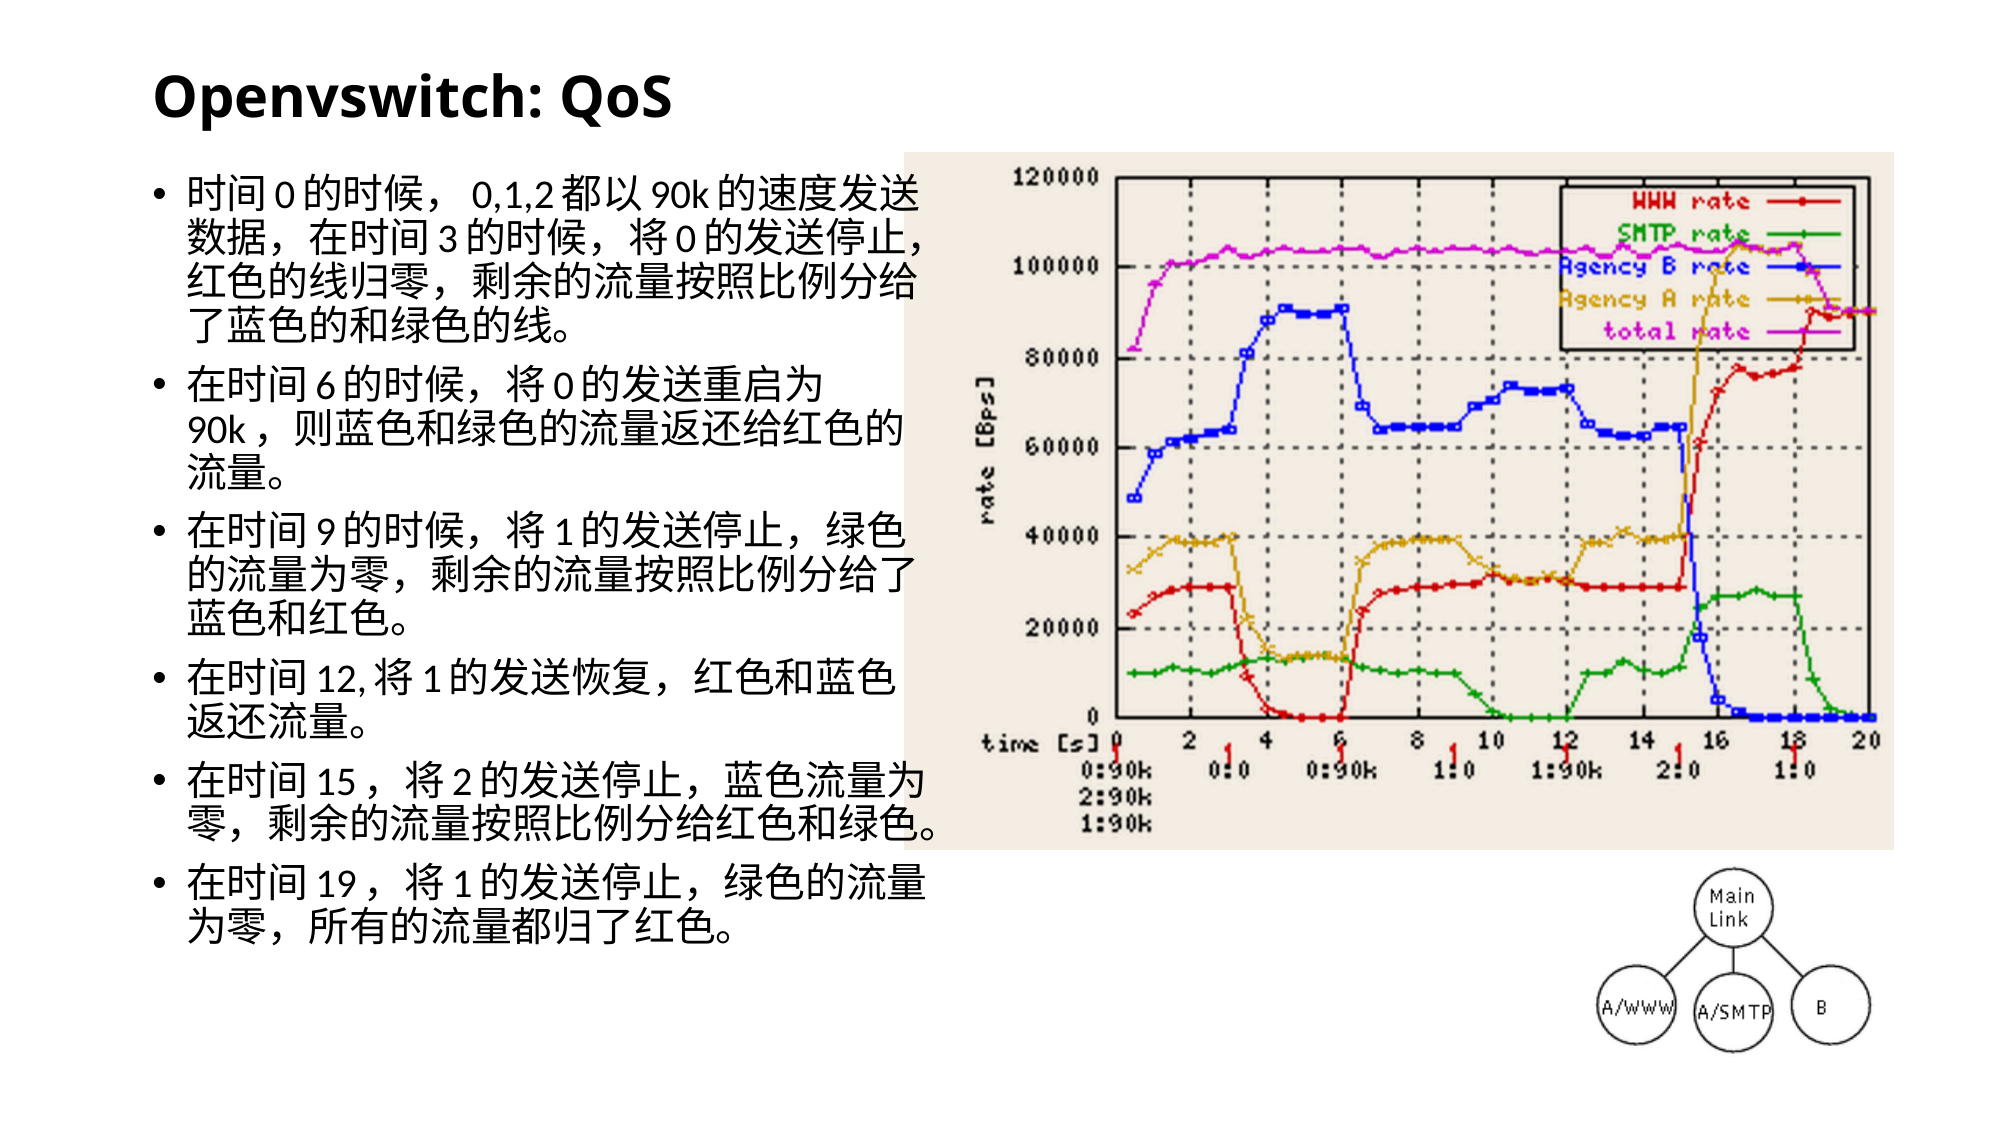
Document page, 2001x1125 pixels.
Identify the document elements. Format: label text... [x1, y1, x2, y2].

list 时间0的时候，0,1,2都以90k的速度发送数据，在时间3的时候，将0的发送停止，红色的线归零，剩余的流量按照比例分给了蓝色的和绿色的线。 在时间6的时候，将0的发送重启为90k，则蓝色和绿色的流量返还给红色的流量。 在时间9的时候，将1的发送停止，绿色的流量为零，剩余的流量按照比例分给了蓝色和红色。 在时间12,将1的发送恢复，红色和蓝色返还流量。 在时间15，将2的发送停止，蓝色流量为零，剩余的流量按照比例分给红色和绿色。 在时间19，将1的发送停止，绿色的流量为零，所有的流量都归了红色。 [137, 165, 944, 1014]
title Openvswitch: QoS [137, 59, 1863, 138]
picture [1592, 864, 1876, 1057]
picture [904, 152, 1894, 850]
